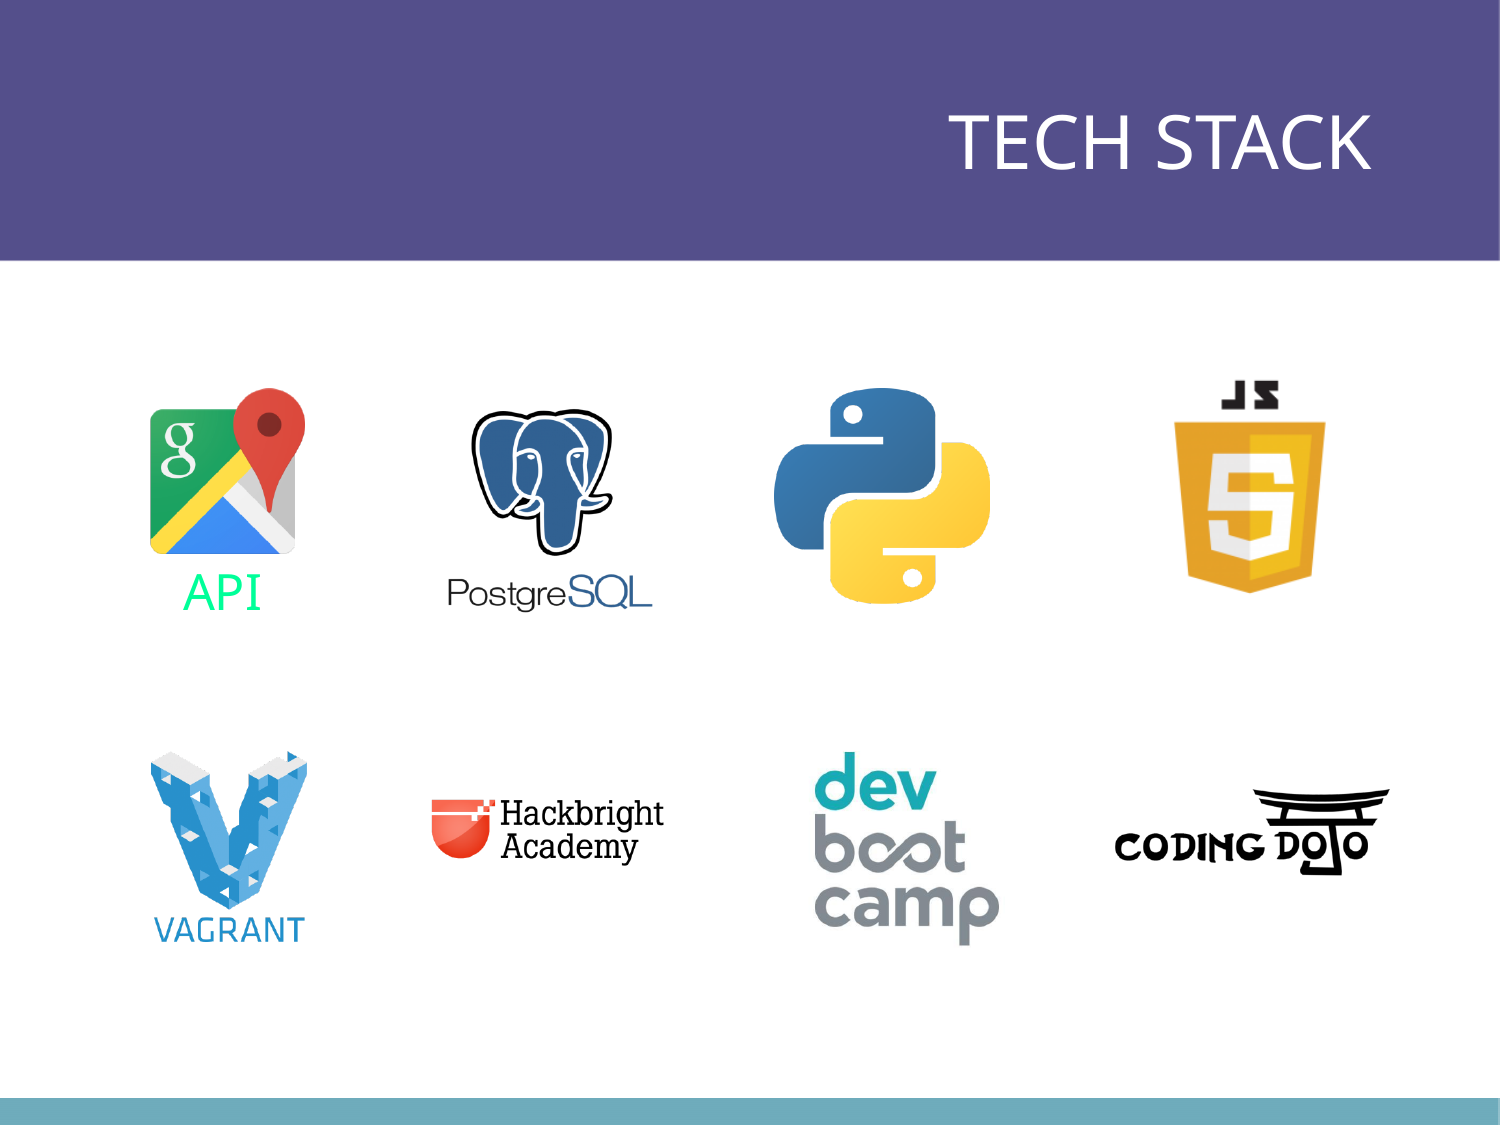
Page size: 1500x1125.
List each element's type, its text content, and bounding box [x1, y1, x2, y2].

text_box API [154, 563, 292, 628]
picture [0, 1098, 1500, 1125]
picture [1098, 764, 1402, 891]
picture [0, 0, 1500, 263]
picture [774, 388, 990, 604]
picture [140, 388, 305, 554]
picture [1137, 374, 1363, 601]
picture [399, 778, 694, 877]
picture [799, 742, 1013, 956]
picture [427, 374, 666, 640]
picture [150, 751, 307, 942]
